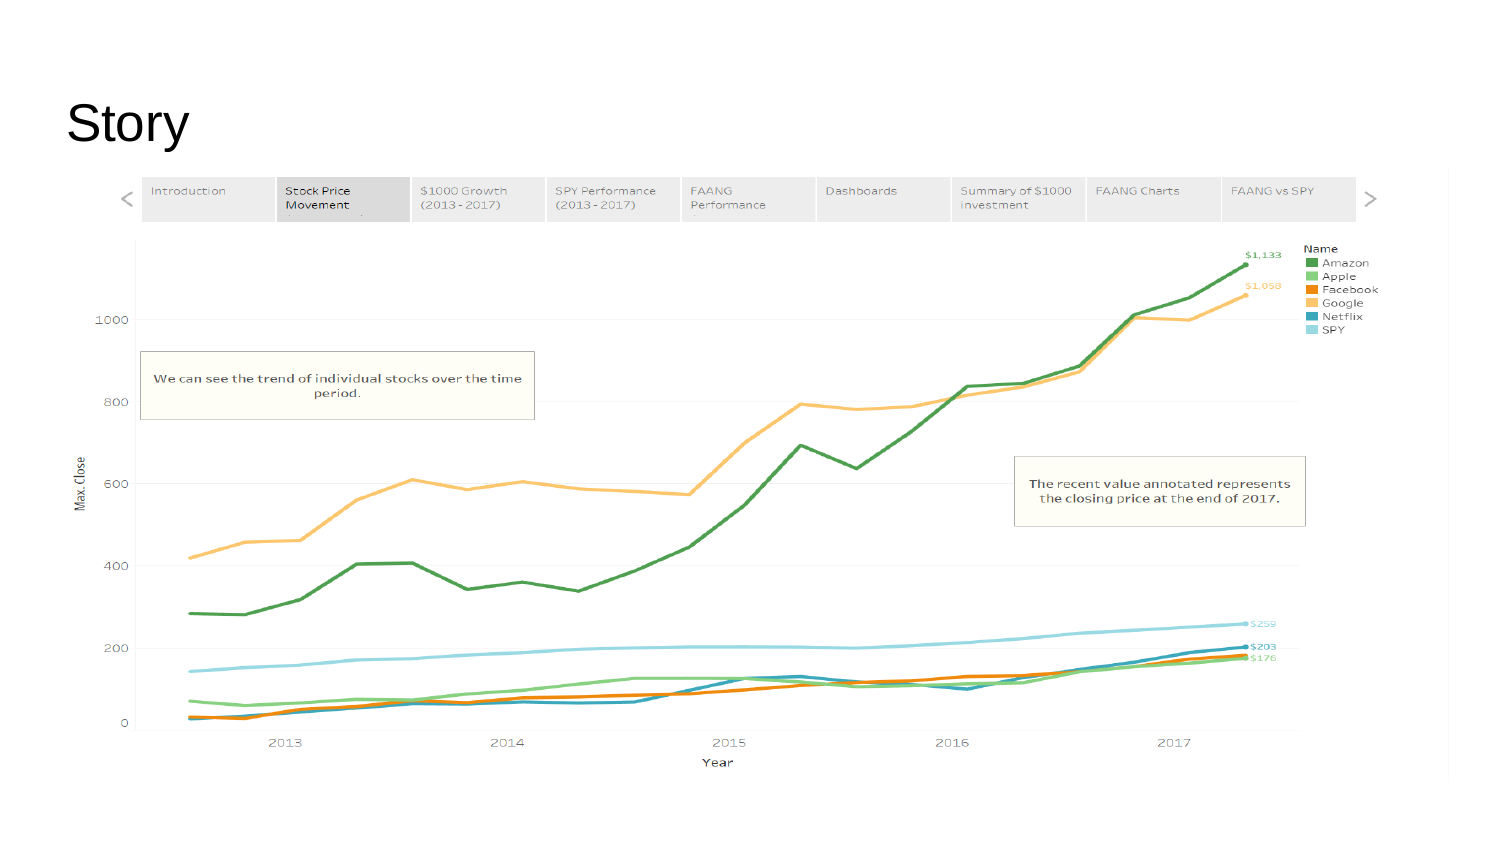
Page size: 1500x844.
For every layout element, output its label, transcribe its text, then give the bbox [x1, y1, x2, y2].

picture [50, 166, 1450, 783]
title Story [51, 72, 1449, 166]
